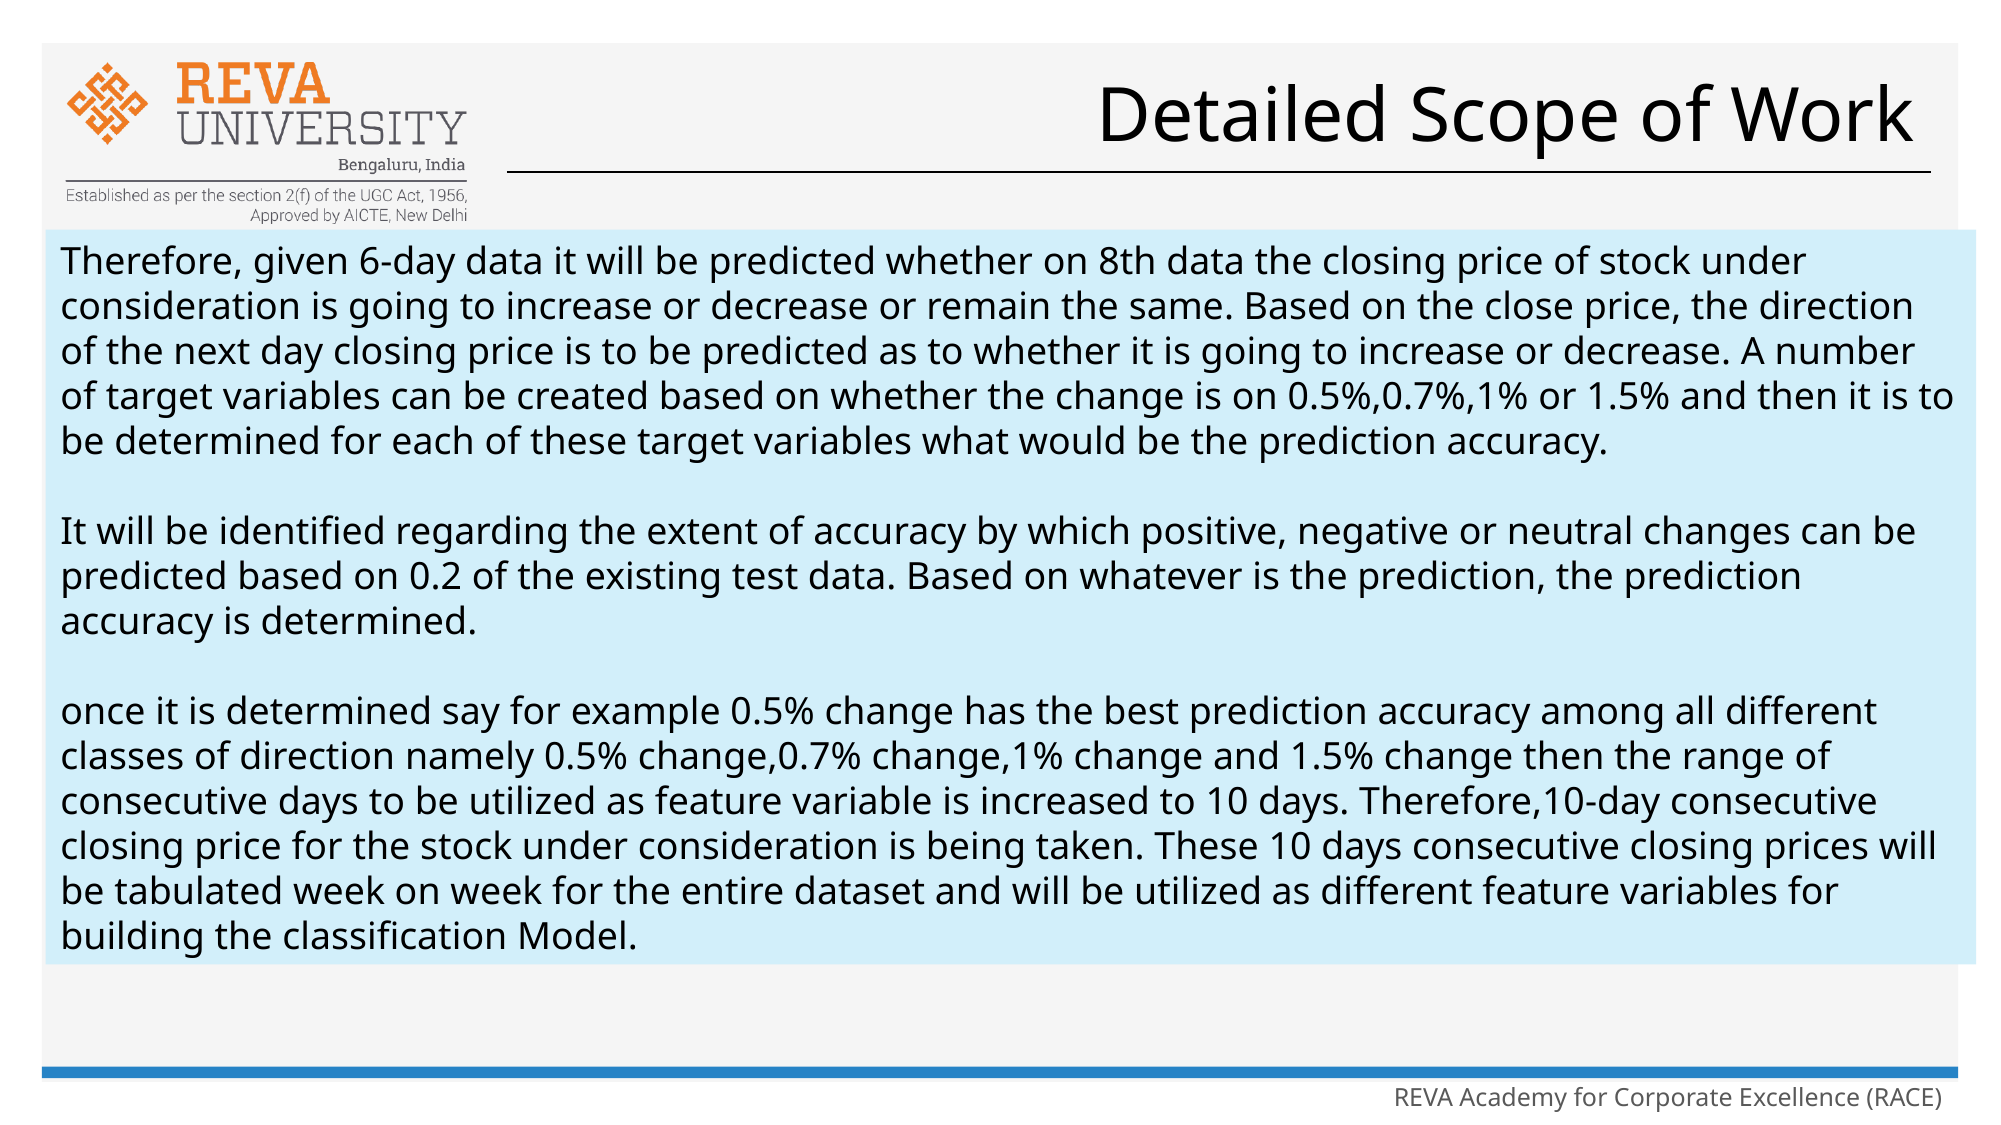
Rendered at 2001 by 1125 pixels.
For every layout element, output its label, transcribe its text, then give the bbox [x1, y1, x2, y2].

title Detailed Scope of Work [555, 62, 1931, 173]
picture [65, 62, 467, 224]
text_box Therefore, given 6-day data it will be predicted whether on 8th data the closing price of stock under consideration is going to increase or decrease or remain the same. Based on the close price, the direction of the next day closing price is to be predicted as to whether it is going to increase or decrease. A number of target variables can be created based on whether the change is on 0.5%,0.7%,1% or 1.5% and then it is to be determined for each of these target variables what would be the prediction accuracy. It will be identified regarding the extent of accuracy by which positive, negative or neutral changes can be predicted based on 0.2 of the existing test data. Based on whatever is the prediction, the prediction accuracy is determined. once it is determined say for example 0.5% change has the best prediction accuracy among all different classes of direction namely 0.5% change,0.7% change,1% change and 1.5% change then the range of consecutive days to be utilized as feature variable is increased to 10 days. Therefore,10-day consecutive closing price for the stock under consideration is being taken. These 10 days consecutive closing prices will be tabulated week on week for the entire dataset and will be utilized as different feature variables for building the classification Model. [45, 229, 1977, 965]
